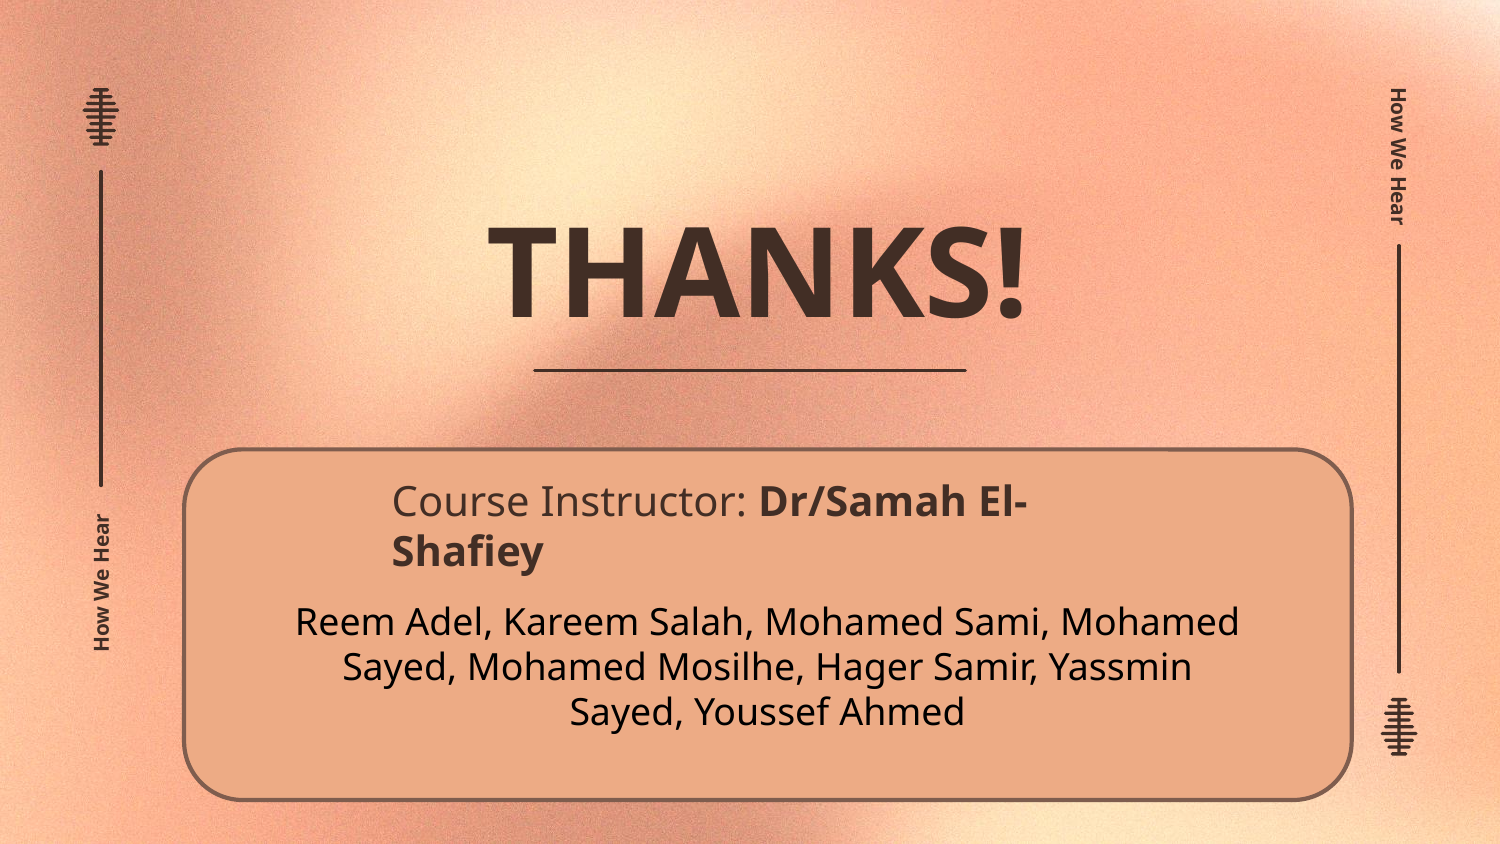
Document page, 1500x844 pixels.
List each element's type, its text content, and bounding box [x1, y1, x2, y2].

text_box Course Instructor: Dr/Samah El-Shafiey [376, 467, 1159, 583]
subtitle How We Hear [1376, 71, 1422, 252]
text_box Reem Adel, Kareem Salah, Mohamed Sami, Mohamed Sayed, Mohamed Mosilhe, Hager Samir, Yassmin Sayed, Youssef Ahmed [272, 590, 1264, 741]
subtitle How We Hear [77, 467, 123, 668]
text_box [181, 447, 1354, 803]
picture [0, 0, 1500, 844]
title THANKS! [376, 187, 1139, 348]
